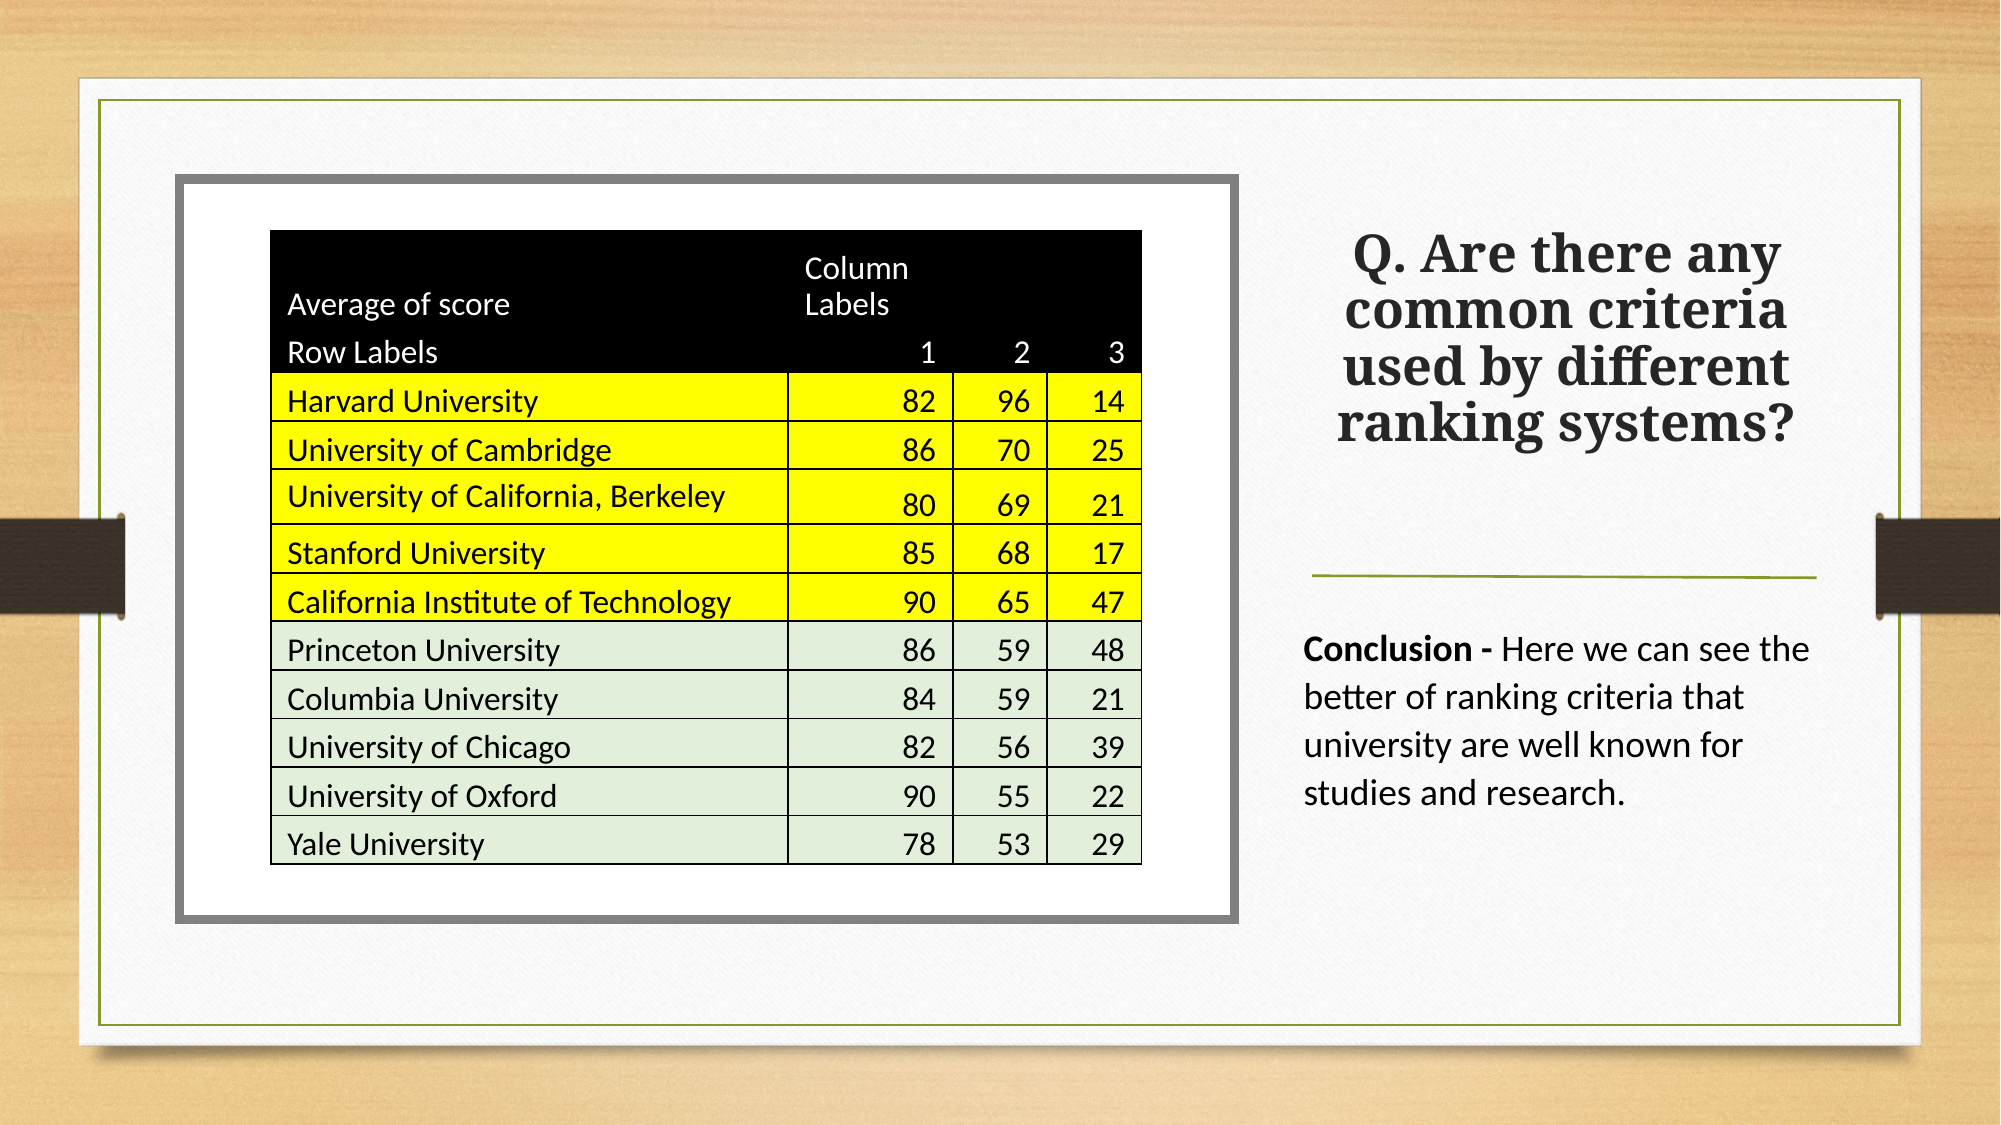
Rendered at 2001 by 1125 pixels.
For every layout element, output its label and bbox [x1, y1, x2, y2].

text_box [0, 0, 2000, 1125]
